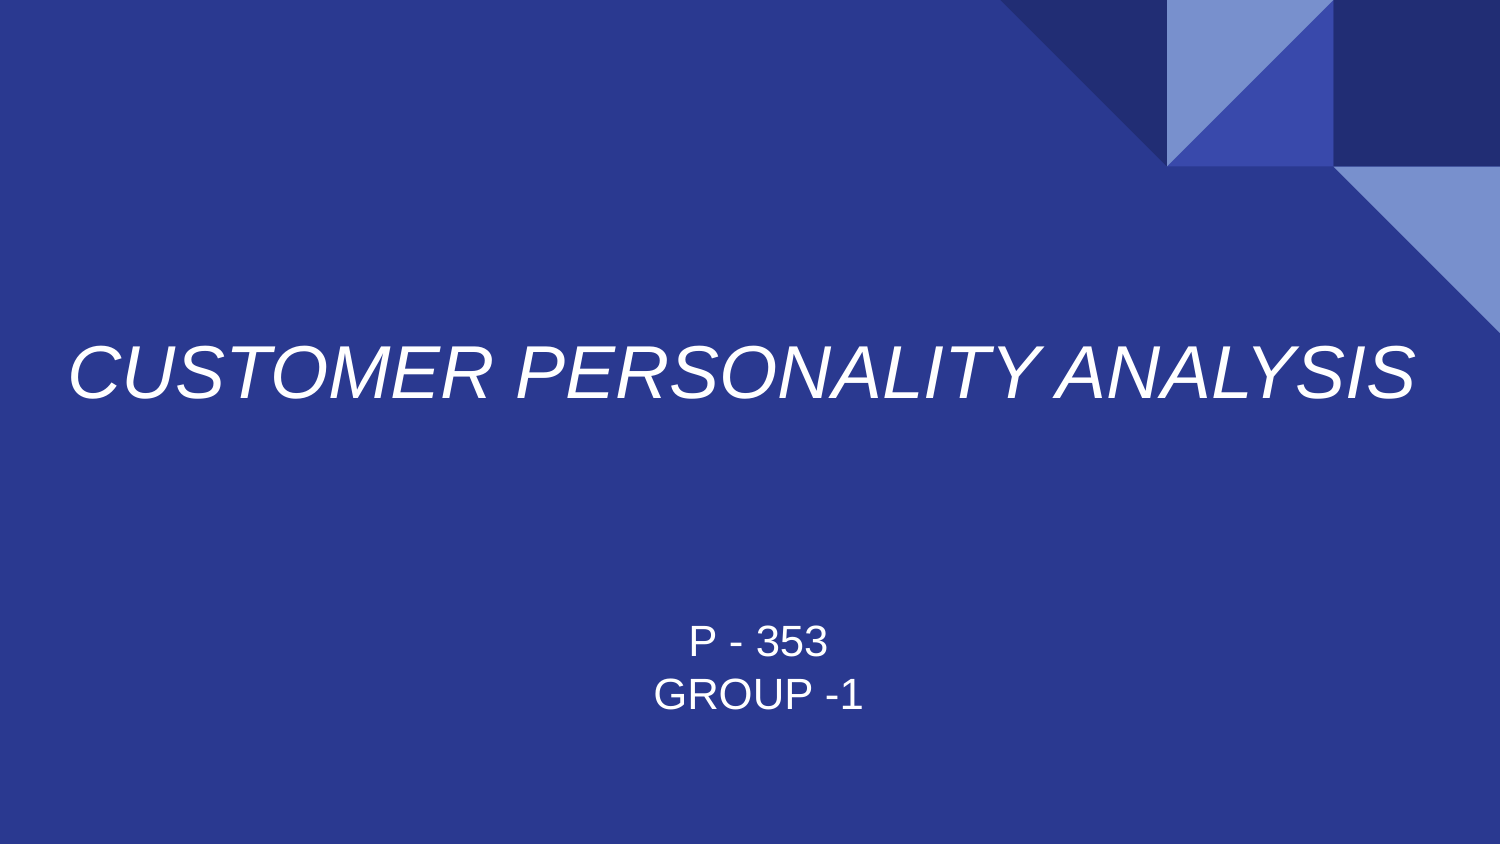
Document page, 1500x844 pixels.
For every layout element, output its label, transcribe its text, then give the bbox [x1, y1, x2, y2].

title CUSTOMER PERSONALITY ANALYSIS [52, 291, 1468, 429]
subtitle P - 353 GROUP -1 [84, 597, 1433, 781]
